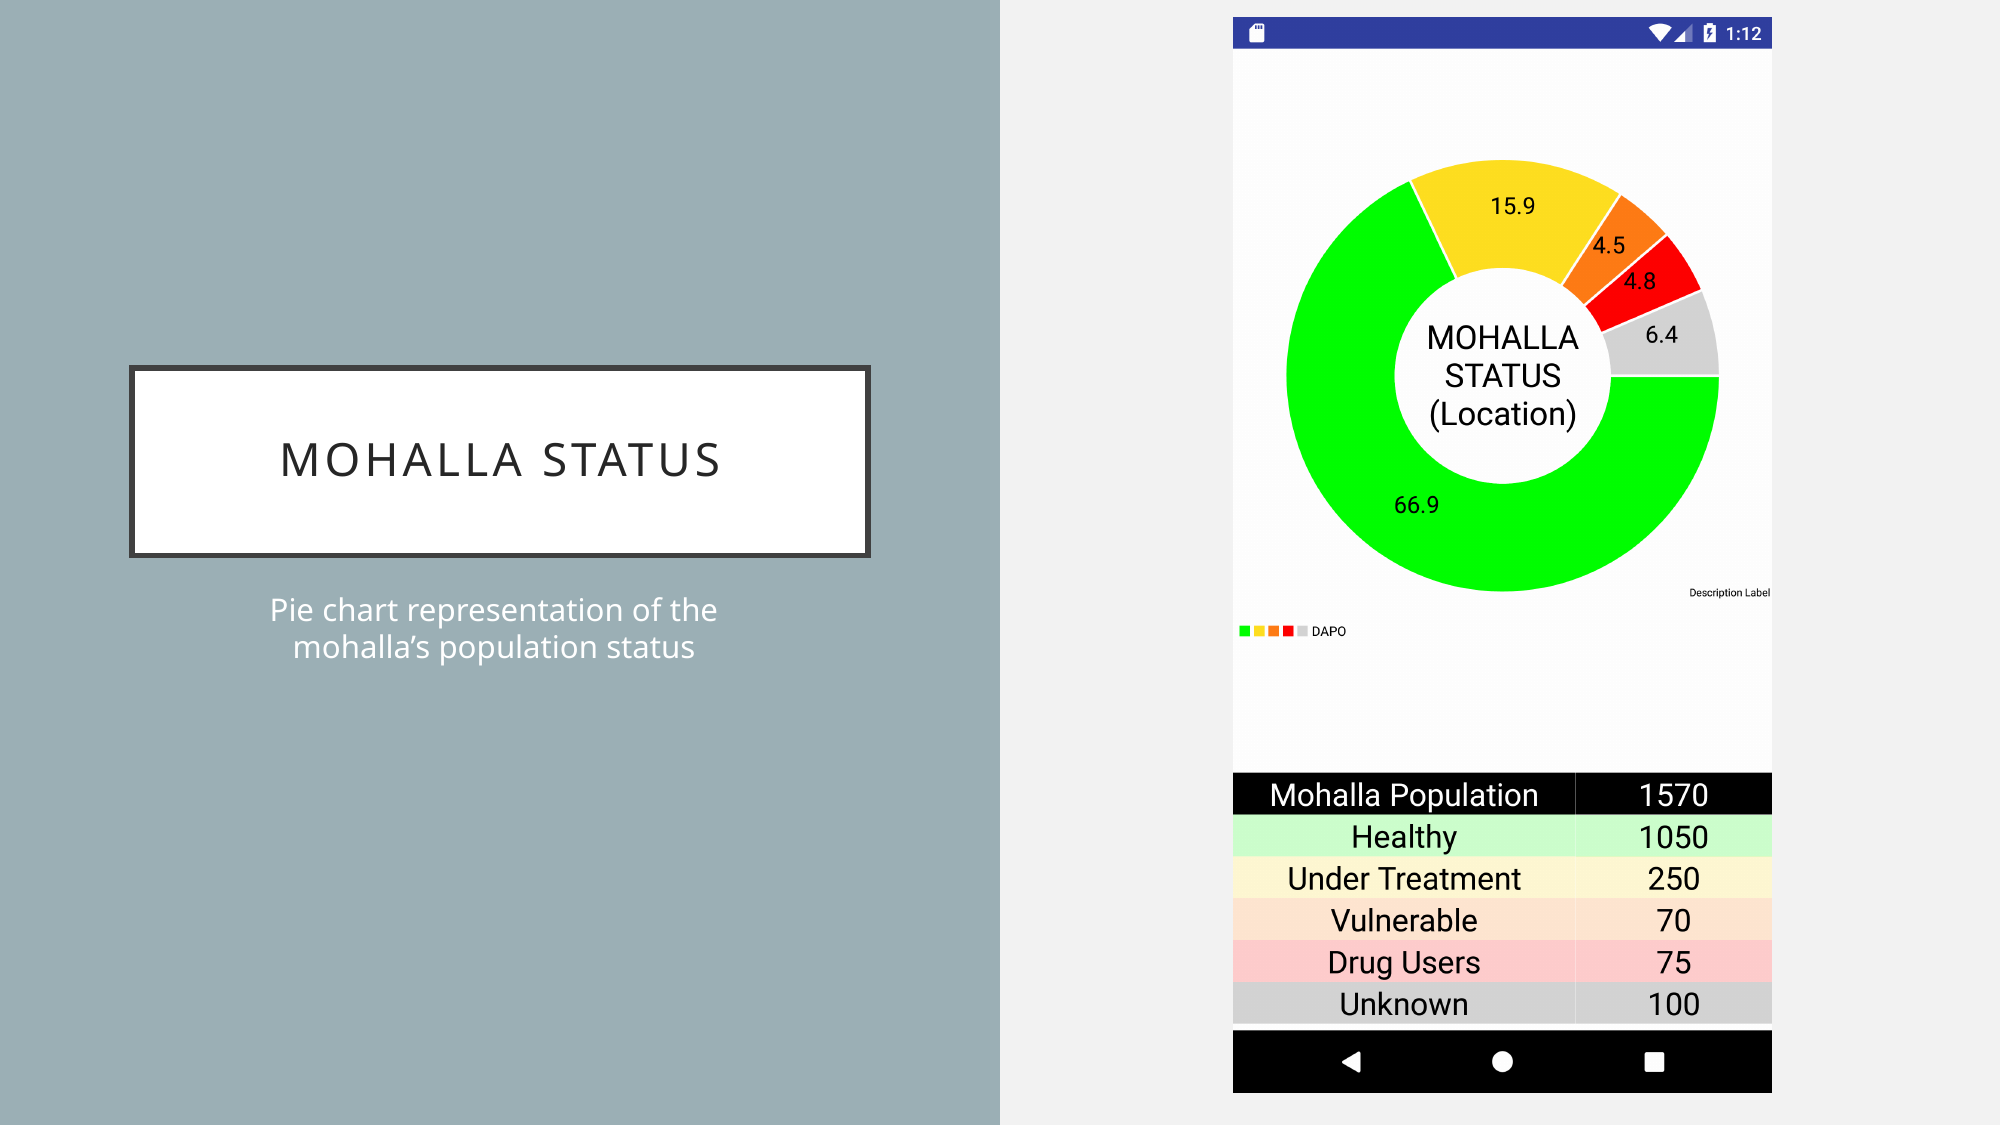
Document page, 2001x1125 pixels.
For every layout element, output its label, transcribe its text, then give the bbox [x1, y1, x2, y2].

list Pie chart representation of the mohalla’s population status [183, 582, 806, 943]
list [1233, 17, 1772, 1093]
title Mohalla status [129, 365, 871, 558]
